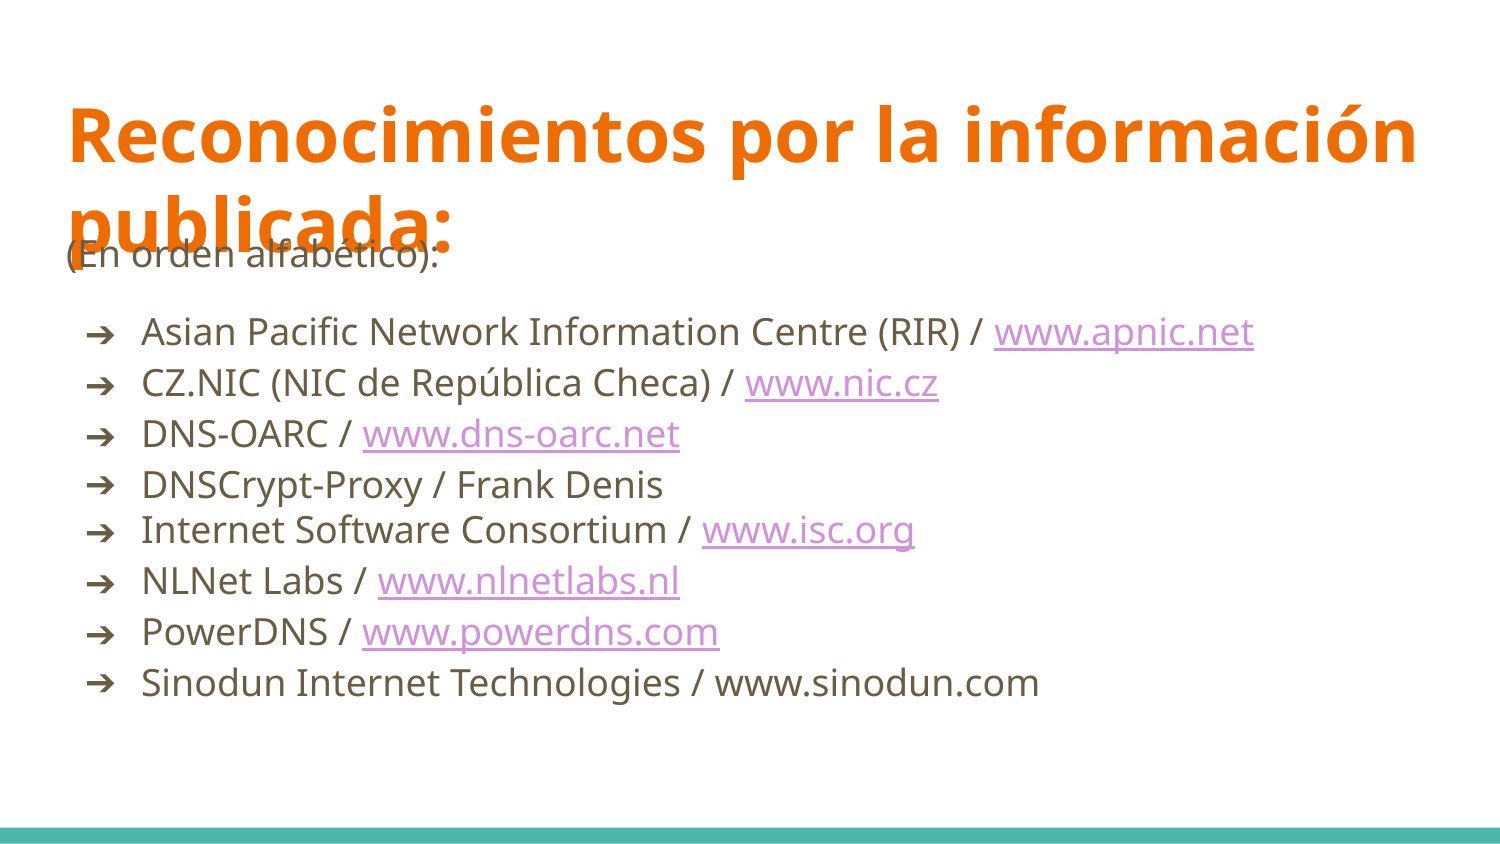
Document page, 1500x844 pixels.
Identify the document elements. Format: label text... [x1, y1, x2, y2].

list (En orden alfabético): Asian Pacific Network Information Centre (RIR) / www.apnic.net CZ.NIC (NIC de República Checa) / www.nic.cz DNS-OARC / www.dns-oarc.net DNSCrypt-Proxy / Frank Denis Internet Software Consortium / www.isc.org NLNet Labs / www.nlnetlabs.nl PowerDNS / www.powerdns.com Sinodun Internet Technologies / www.sinodun.com [51, 207, 1449, 701]
title Reconocimientos por la información publicada: [51, 72, 1449, 189]
